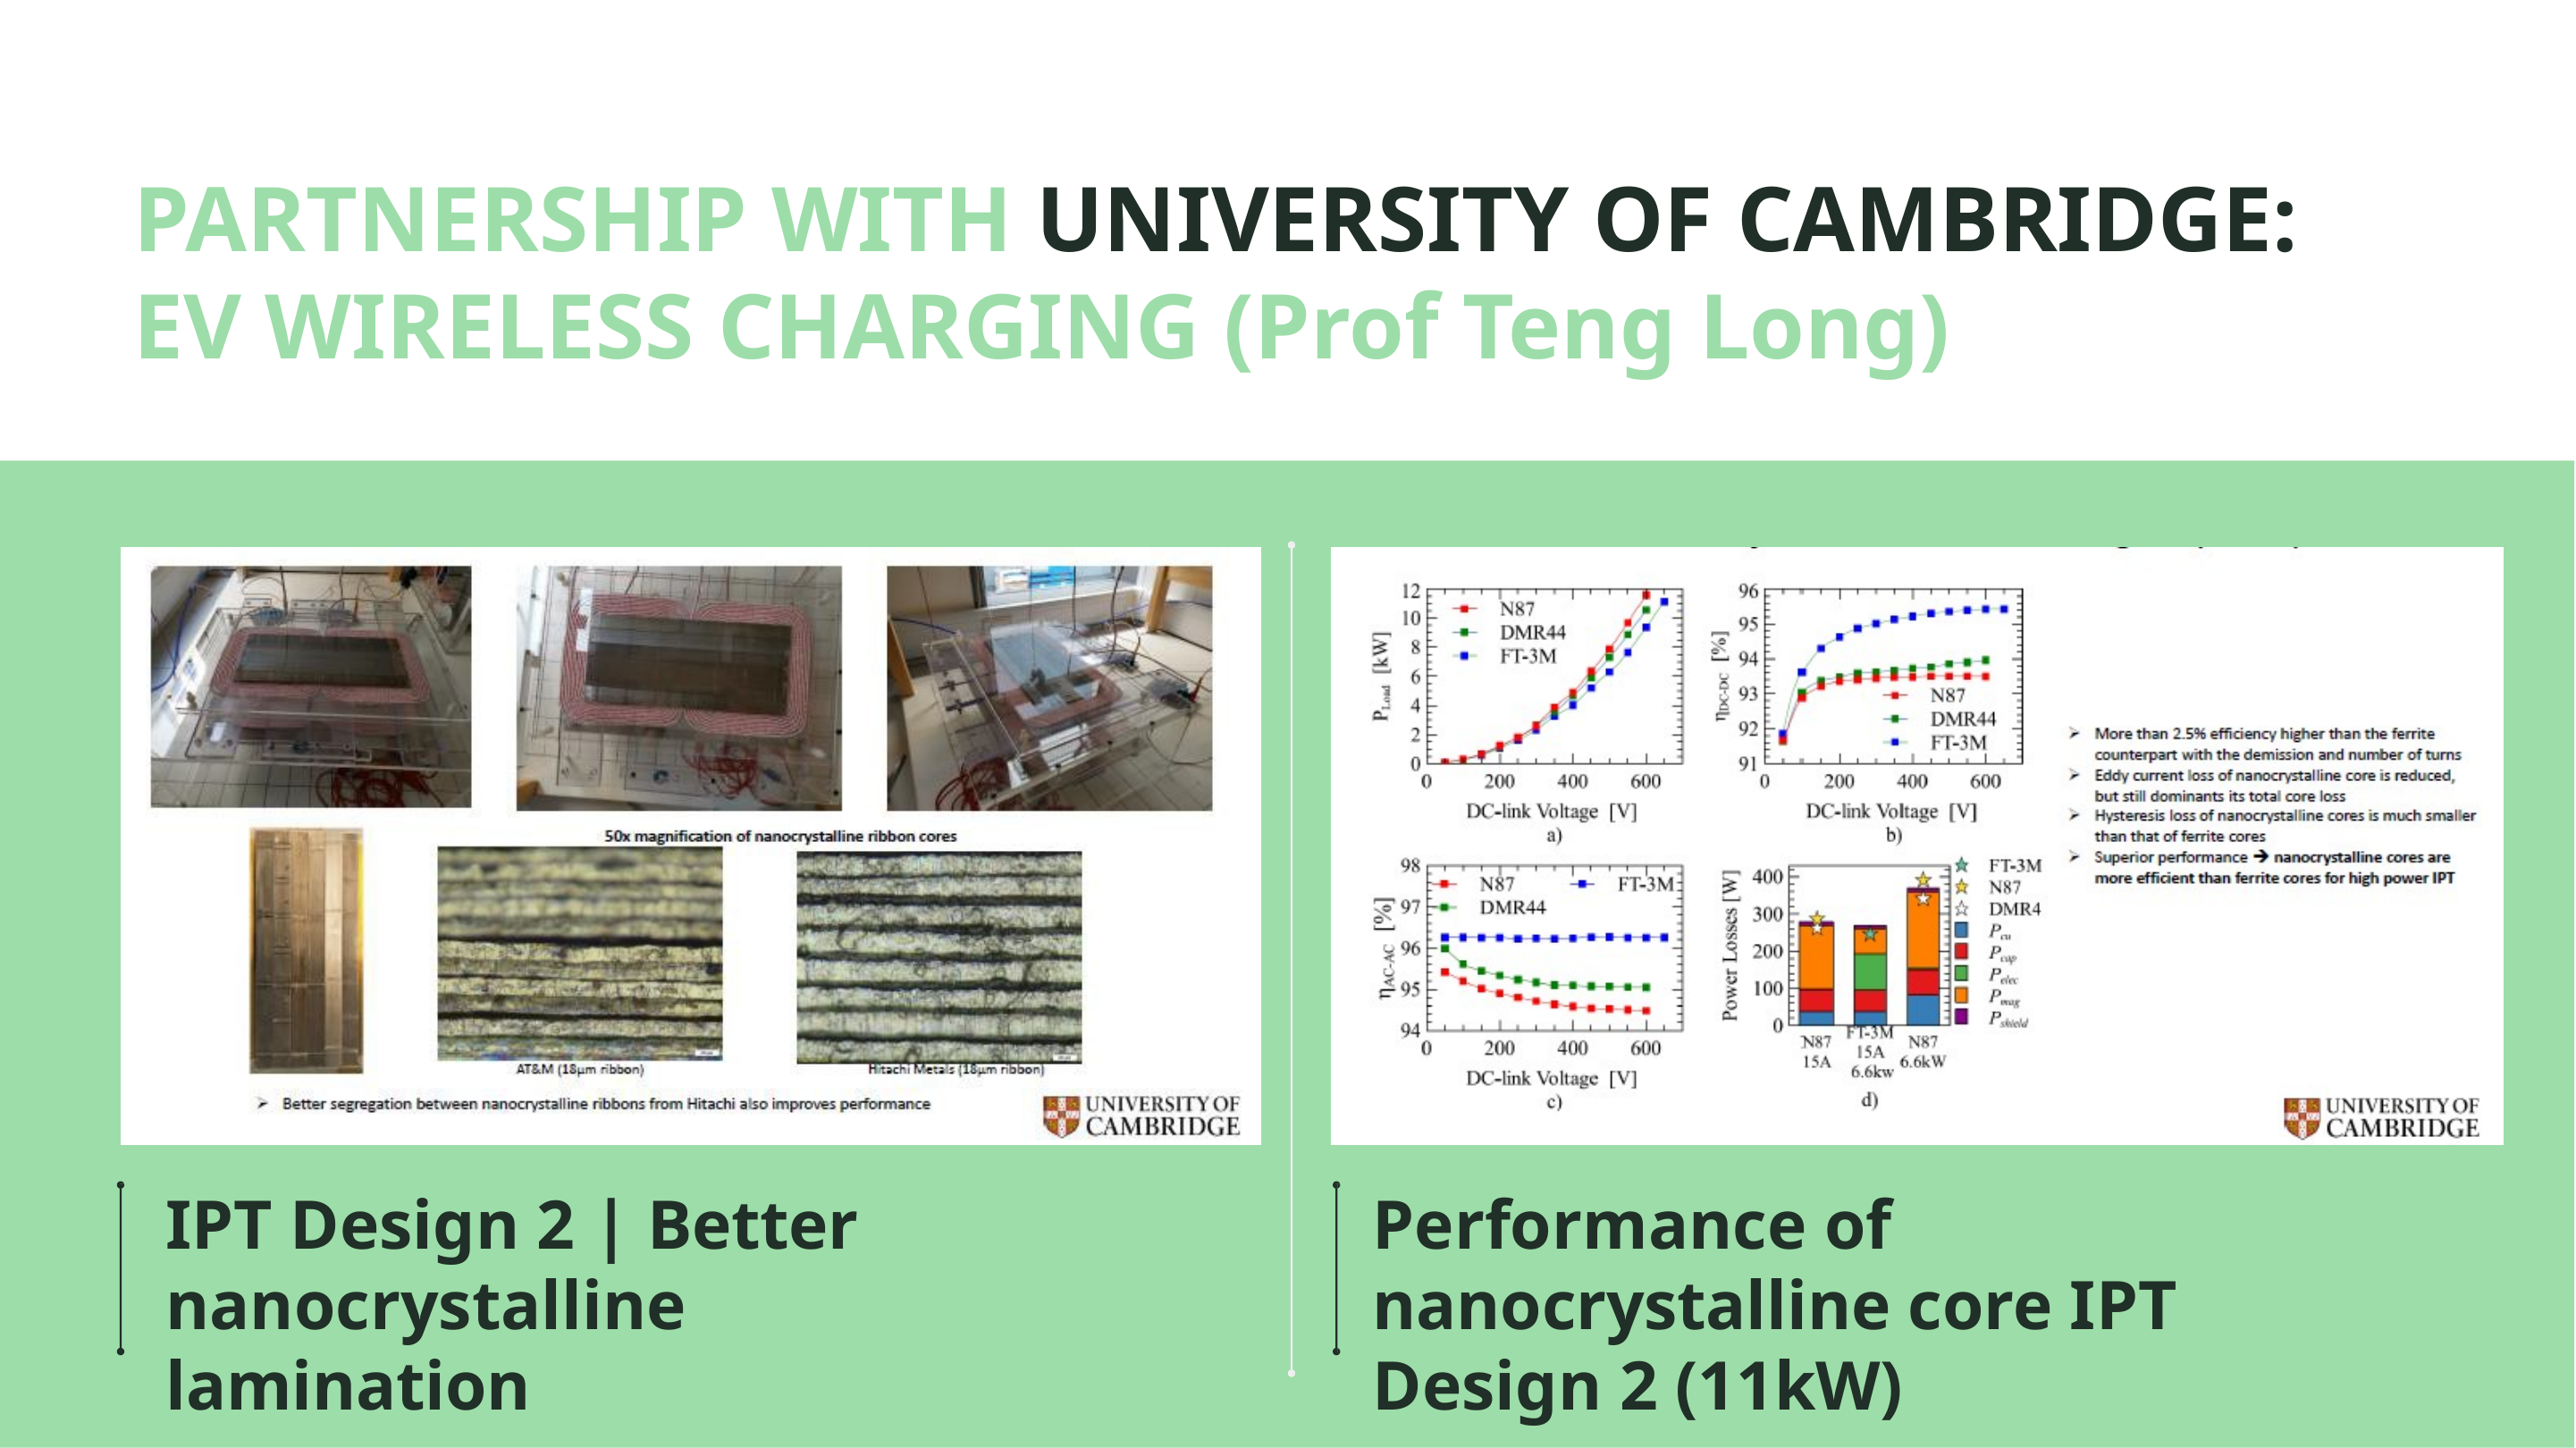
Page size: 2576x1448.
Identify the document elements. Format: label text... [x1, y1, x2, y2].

text_box Performance of nanocrystalline core IPT Design 2 (11kW) [1370, 1180, 2413, 1424]
picture [120, 547, 1261, 1145]
picture [1331, 547, 2504, 1145]
text_box [116, 1181, 125, 1356]
title PARTNERSHIP WITH UNIVERSITY OF CAMBRIDGE: EV WIRELESS CHARGING (Prof Teng Long) [131, 160, 2362, 404]
text_box [1287, 541, 1296, 1377]
text_box [0, 460, 2575, 1448]
text_box [1333, 1181, 1341, 1356]
text_box IPT Design 2 | Better nanocrystalline lamination [164, 1180, 1047, 1424]
